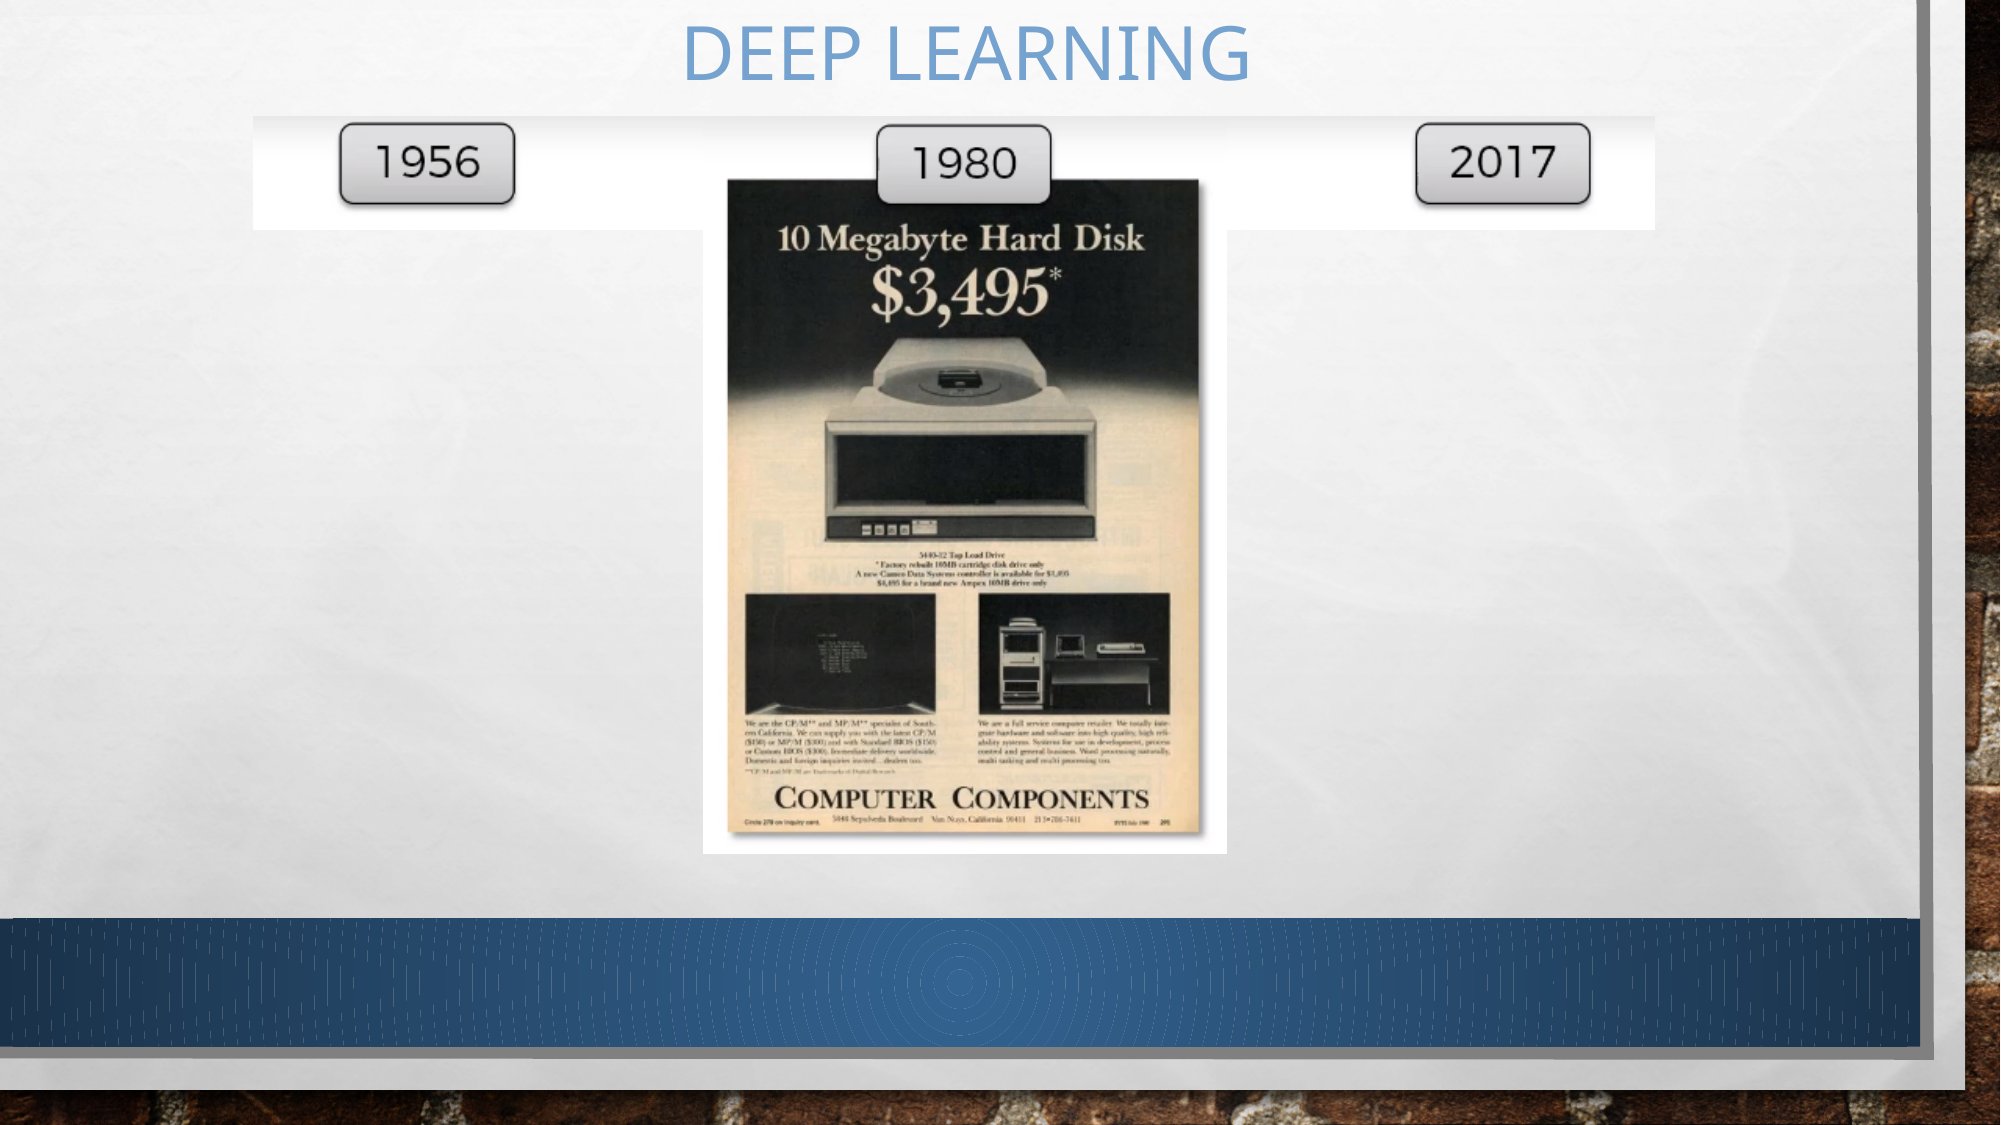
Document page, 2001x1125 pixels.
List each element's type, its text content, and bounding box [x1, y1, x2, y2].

title Deep Learning [55, 17, 1879, 96]
picture [253, 116, 1656, 855]
picture [0, 0, 2000, 1125]
